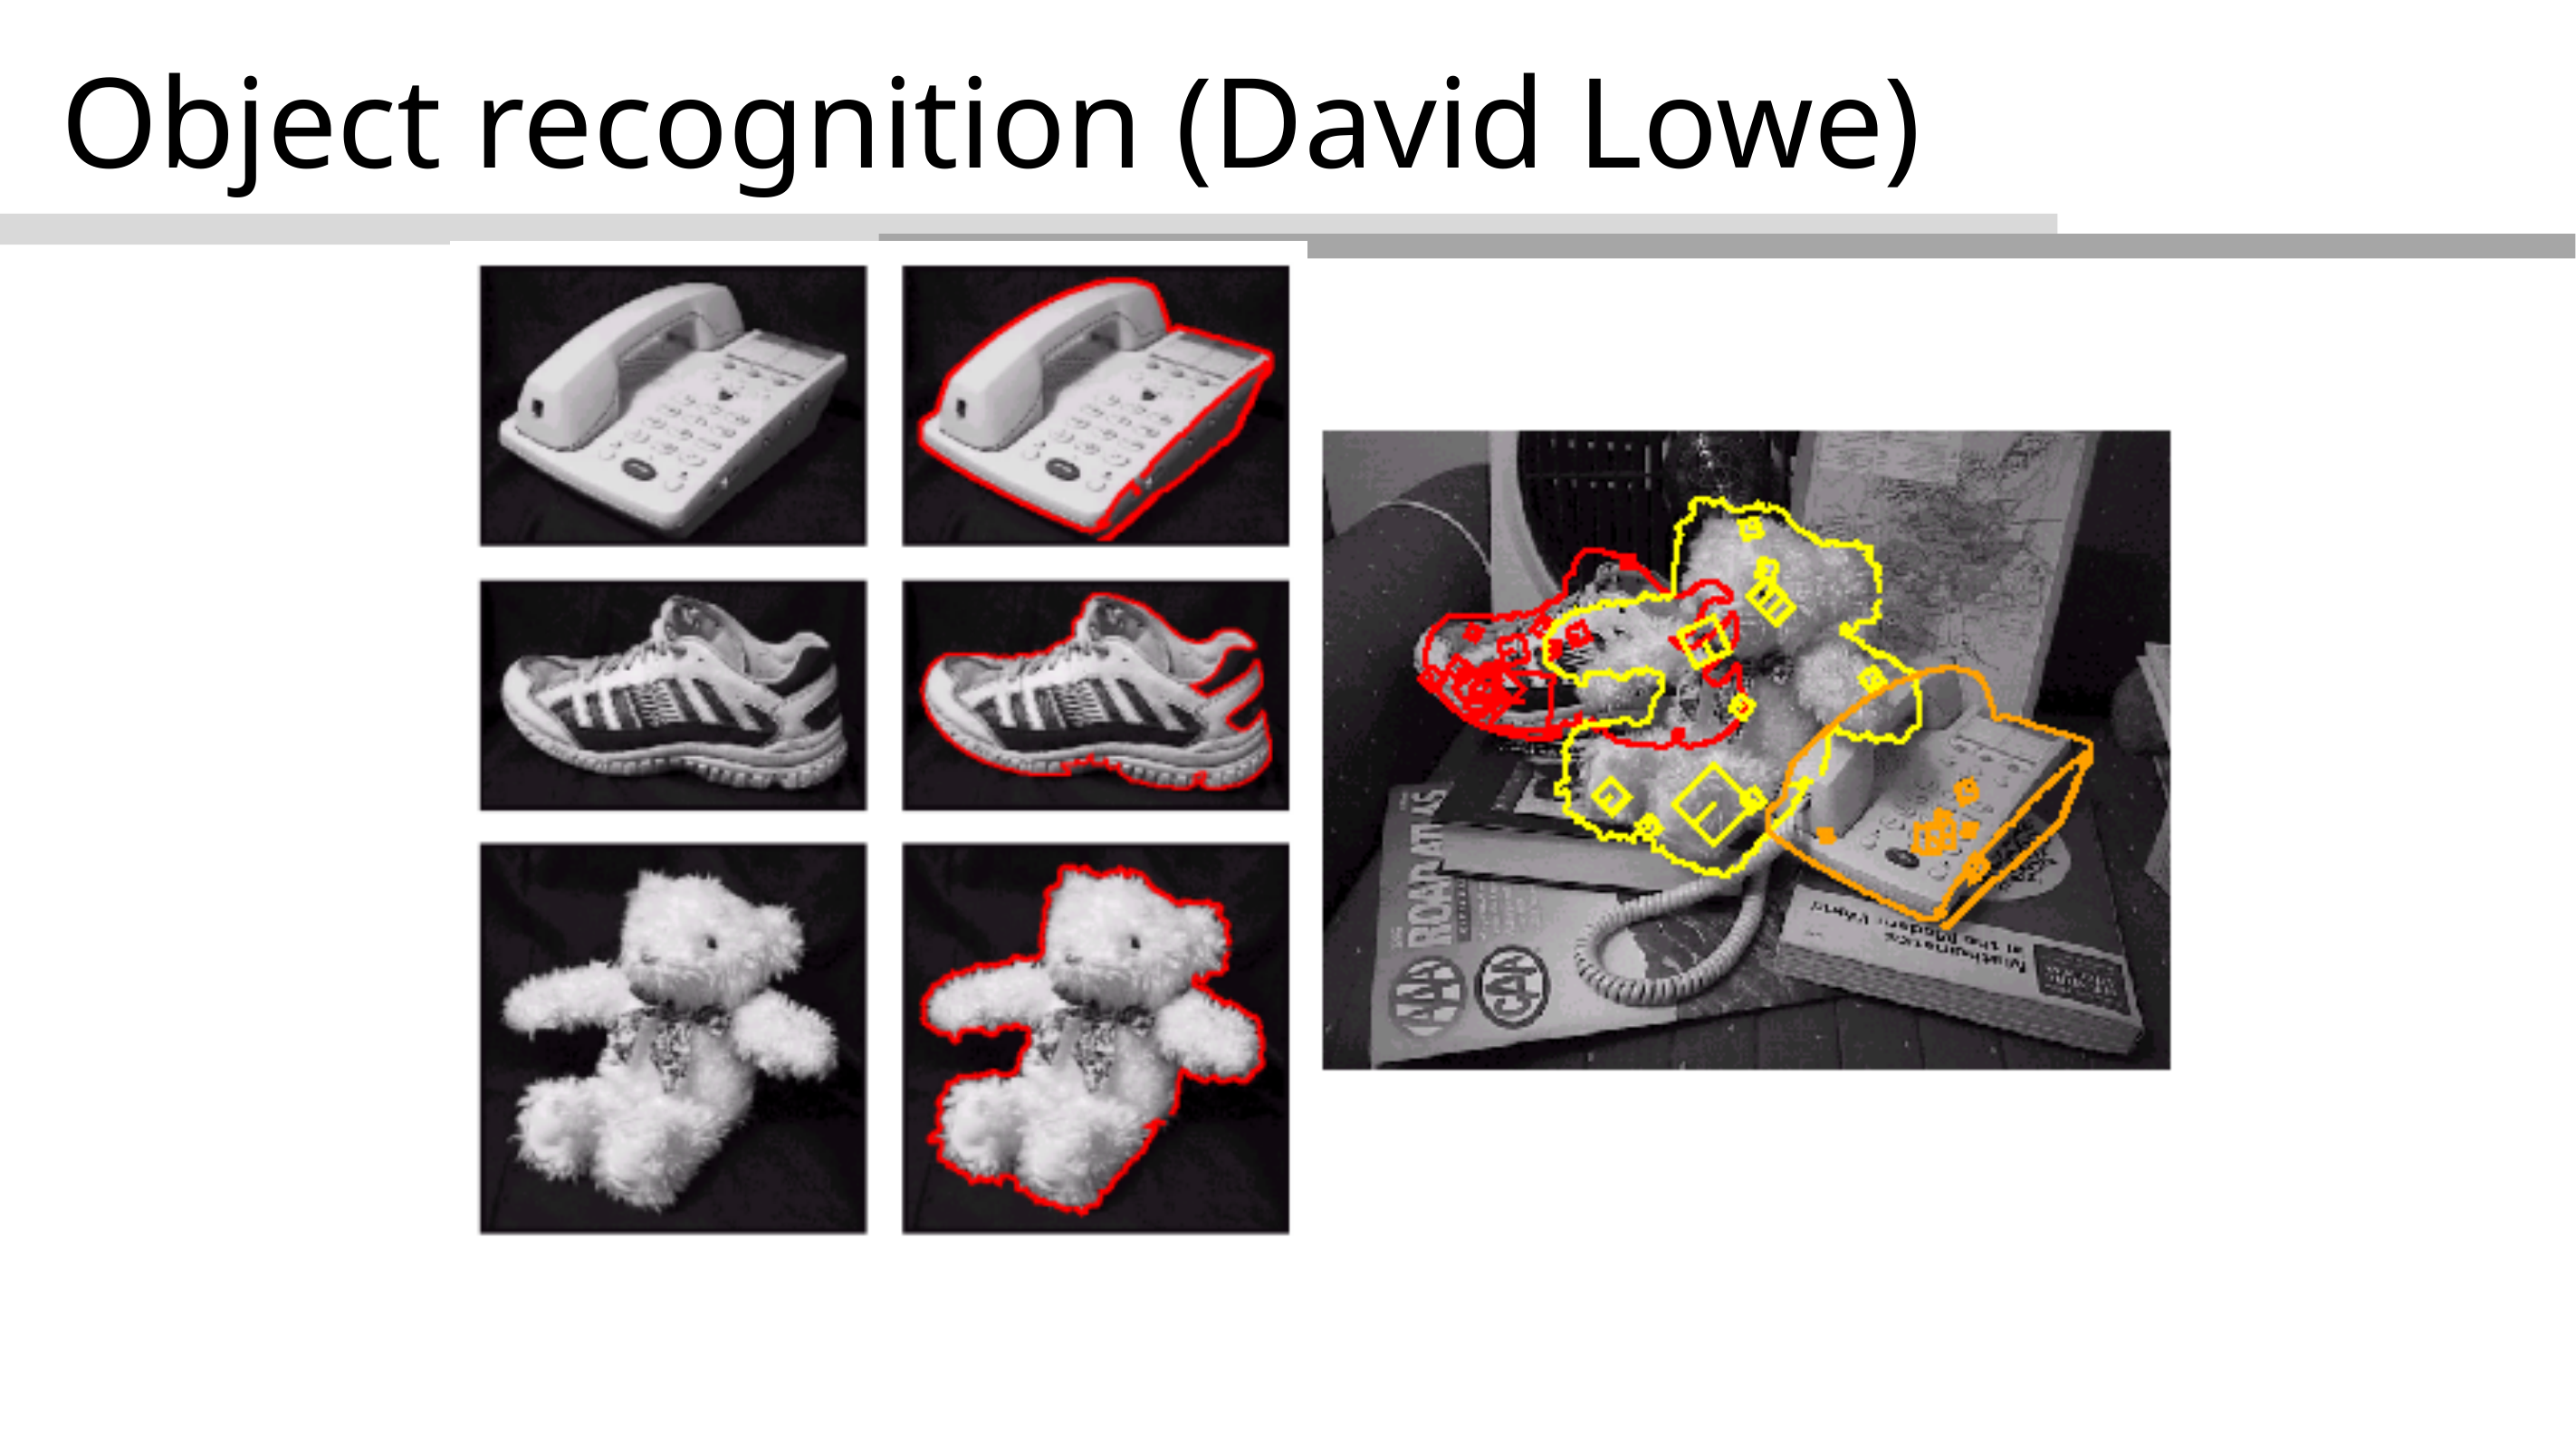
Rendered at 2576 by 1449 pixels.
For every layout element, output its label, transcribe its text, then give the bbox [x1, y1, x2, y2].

picture [450, 241, 2189, 1259]
title Object recognition (David Lowe) [47, 29, 2524, 226]
